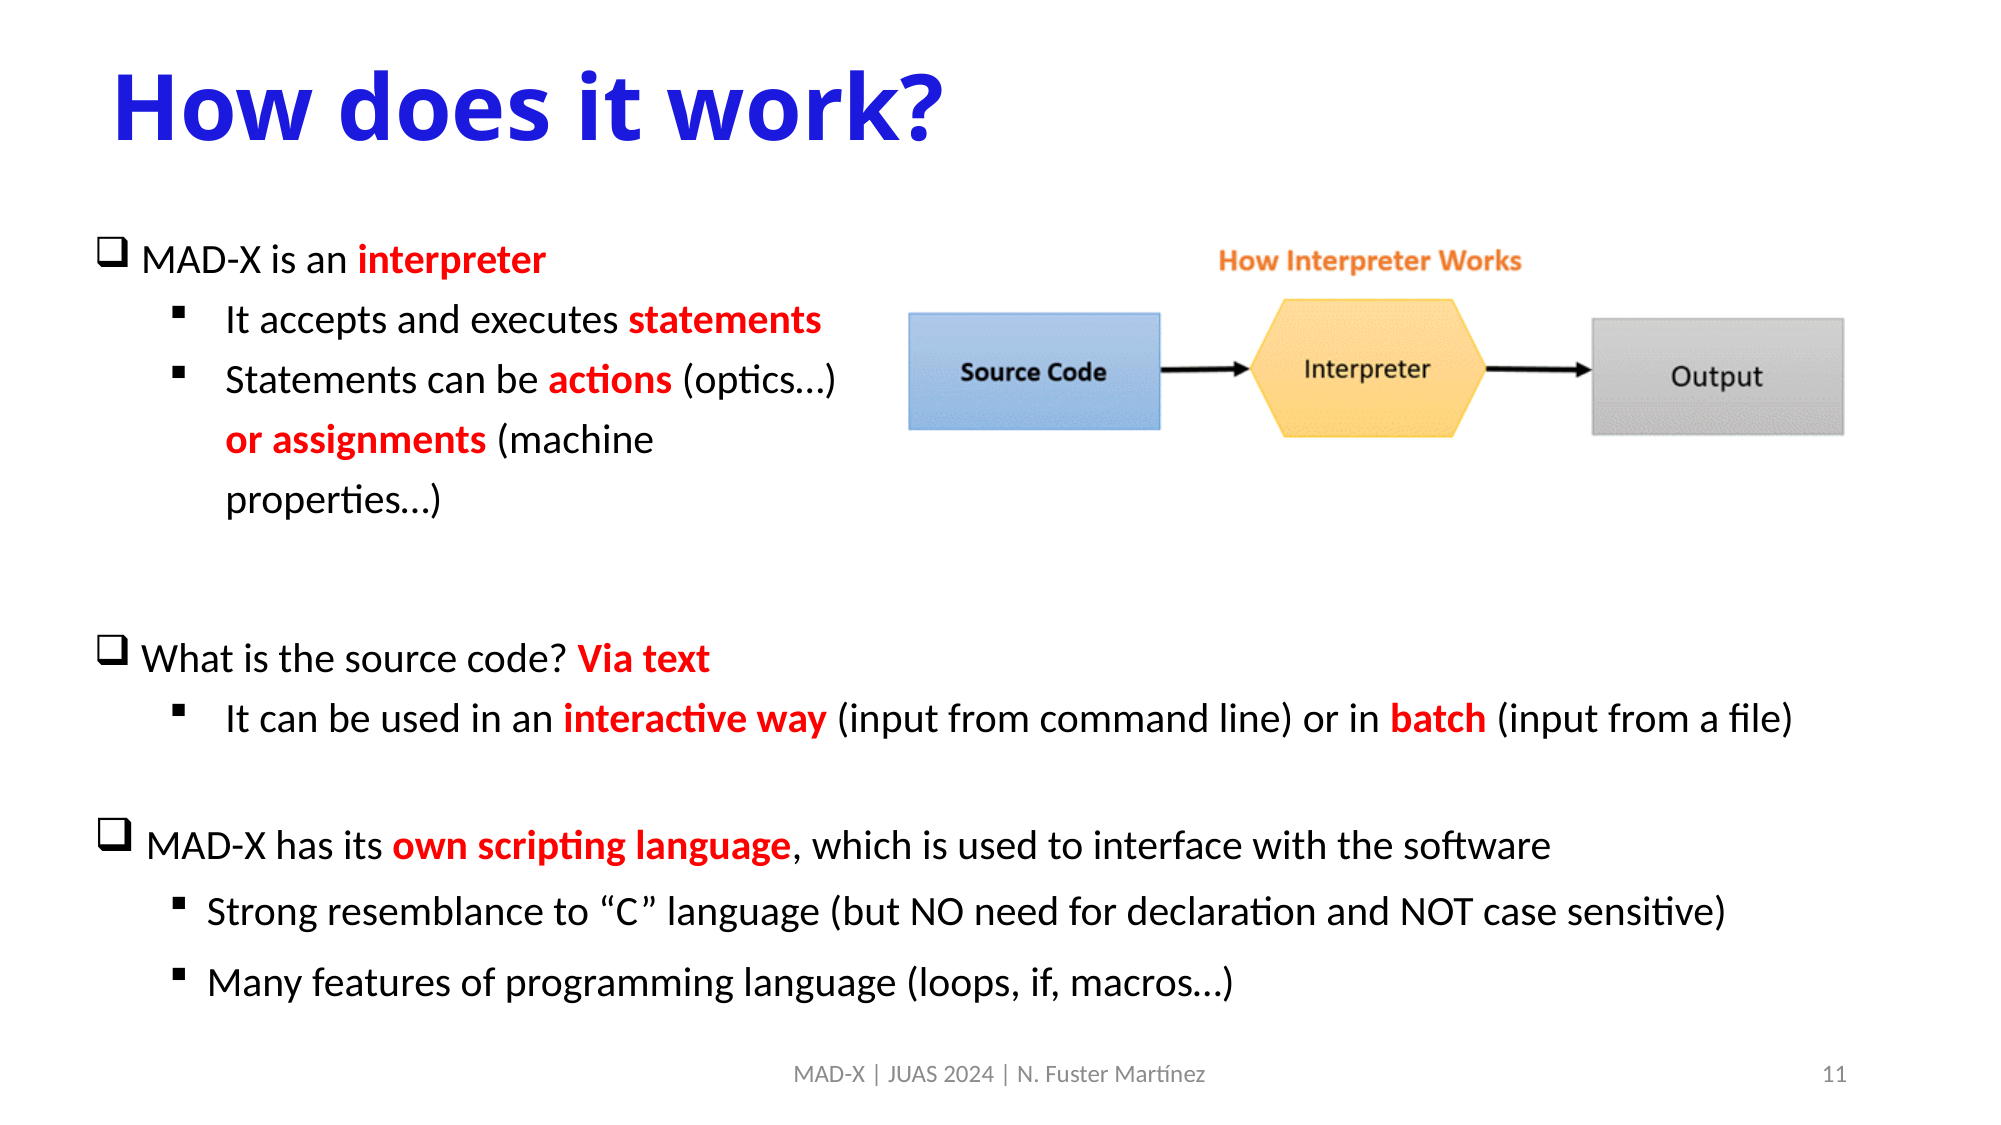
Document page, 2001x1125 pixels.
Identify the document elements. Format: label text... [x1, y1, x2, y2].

footer MAD-X | JUAS 2024 | N. Fuster Martínez [662, 1042, 1338, 1103]
text_box What is the source code? Via text It can be used in an interactive way (input from command line) or in batch (input from a file) [79, 613, 1884, 748]
text_box MAD-X is an interpreter It accepts and executes statements Statements can be actions (optics…) or assignments (machine properties…) [79, 214, 853, 530]
picture [893, 236, 1863, 445]
list MAD-X has its own scripting language, which is used to interface with the software Strong resemblance to “C” language (but NO need for declaration and NOT case sensitive) Many features of programming language (loops, if, macros…) [79, 795, 1880, 1026]
title How does it work? [0, 1, 2000, 219]
slide_number 11 [1412, 1042, 1863, 1103]
